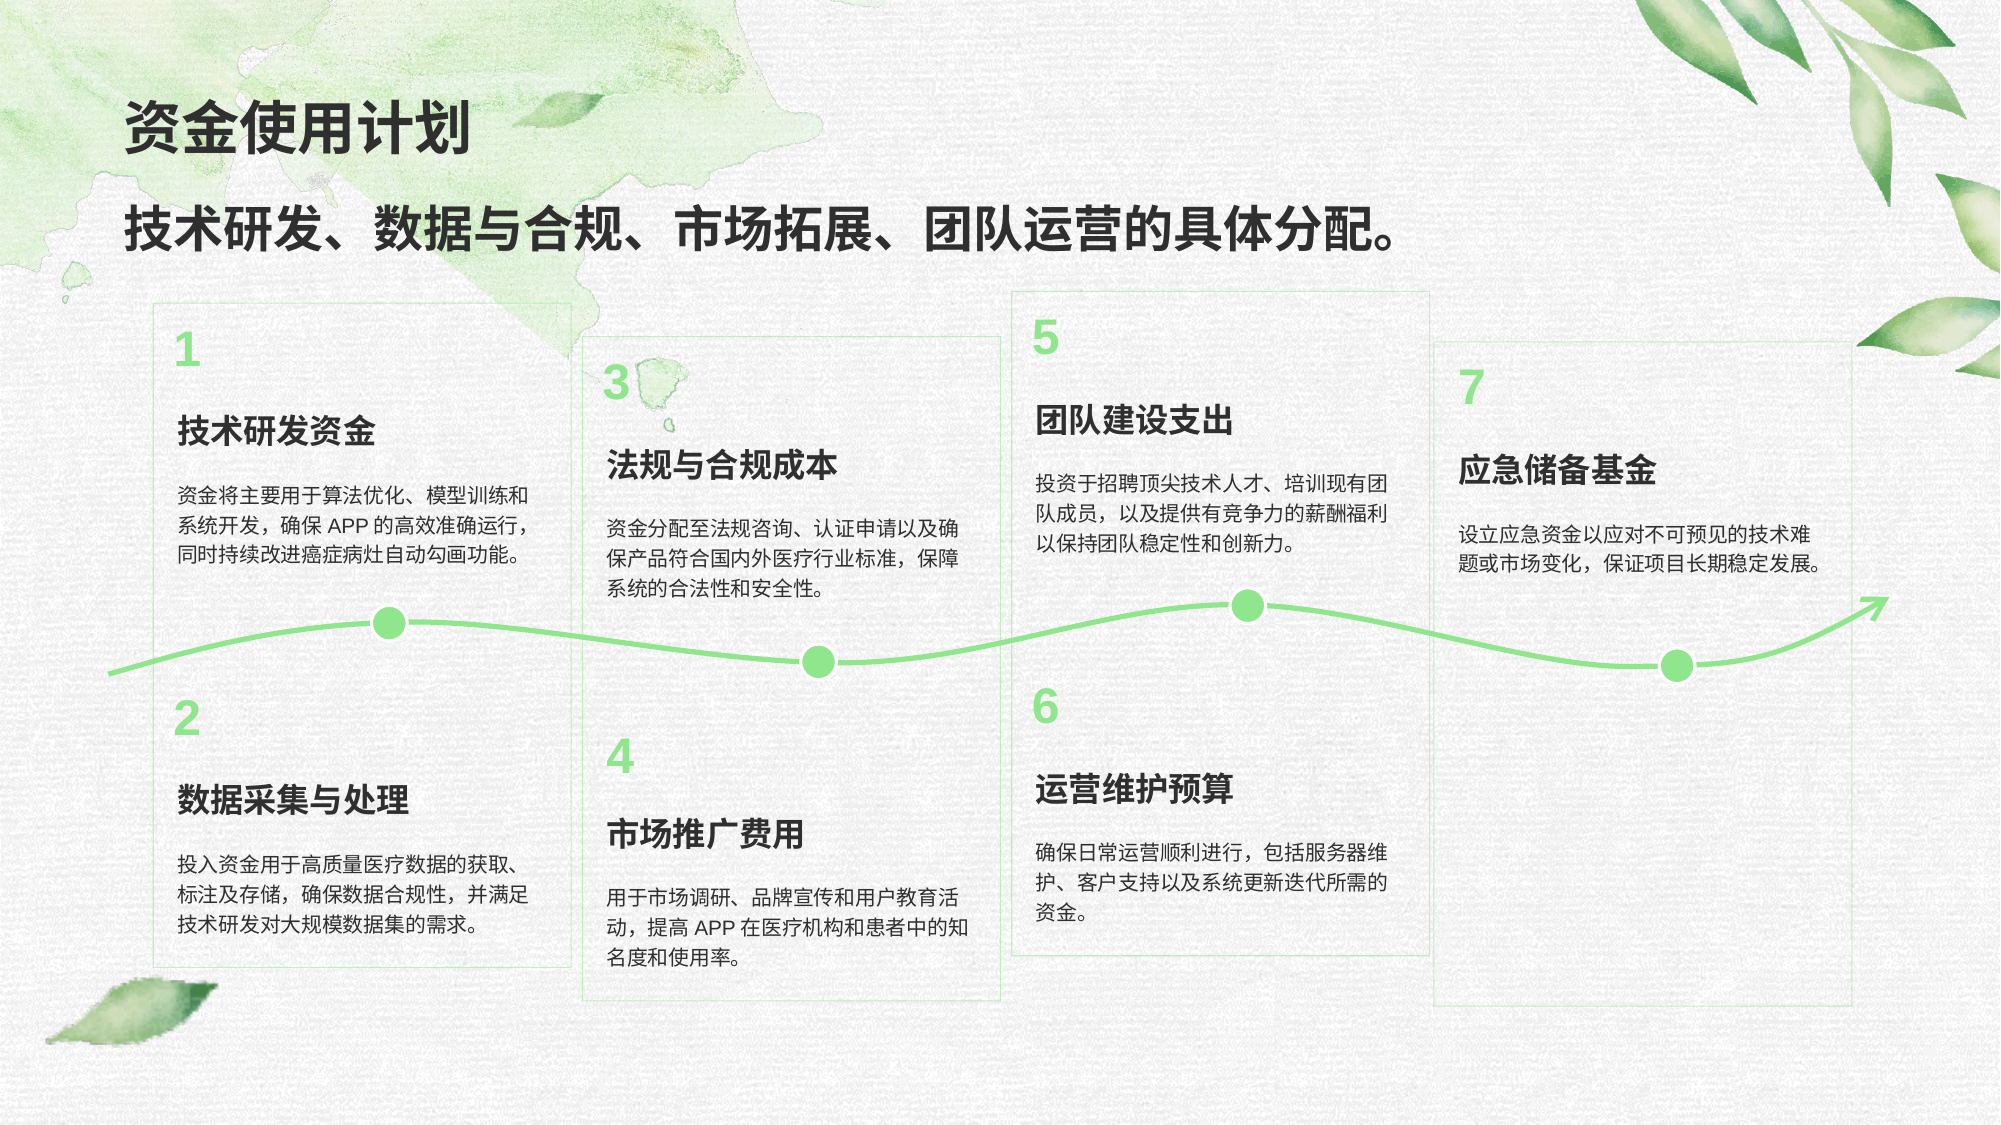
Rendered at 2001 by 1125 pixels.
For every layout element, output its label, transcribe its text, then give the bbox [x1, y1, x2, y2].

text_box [108, 185, 1890, 1007]
picture [0, 0, 2000, 1125]
title 资金使用计划 [108, 21, 1890, 169]
